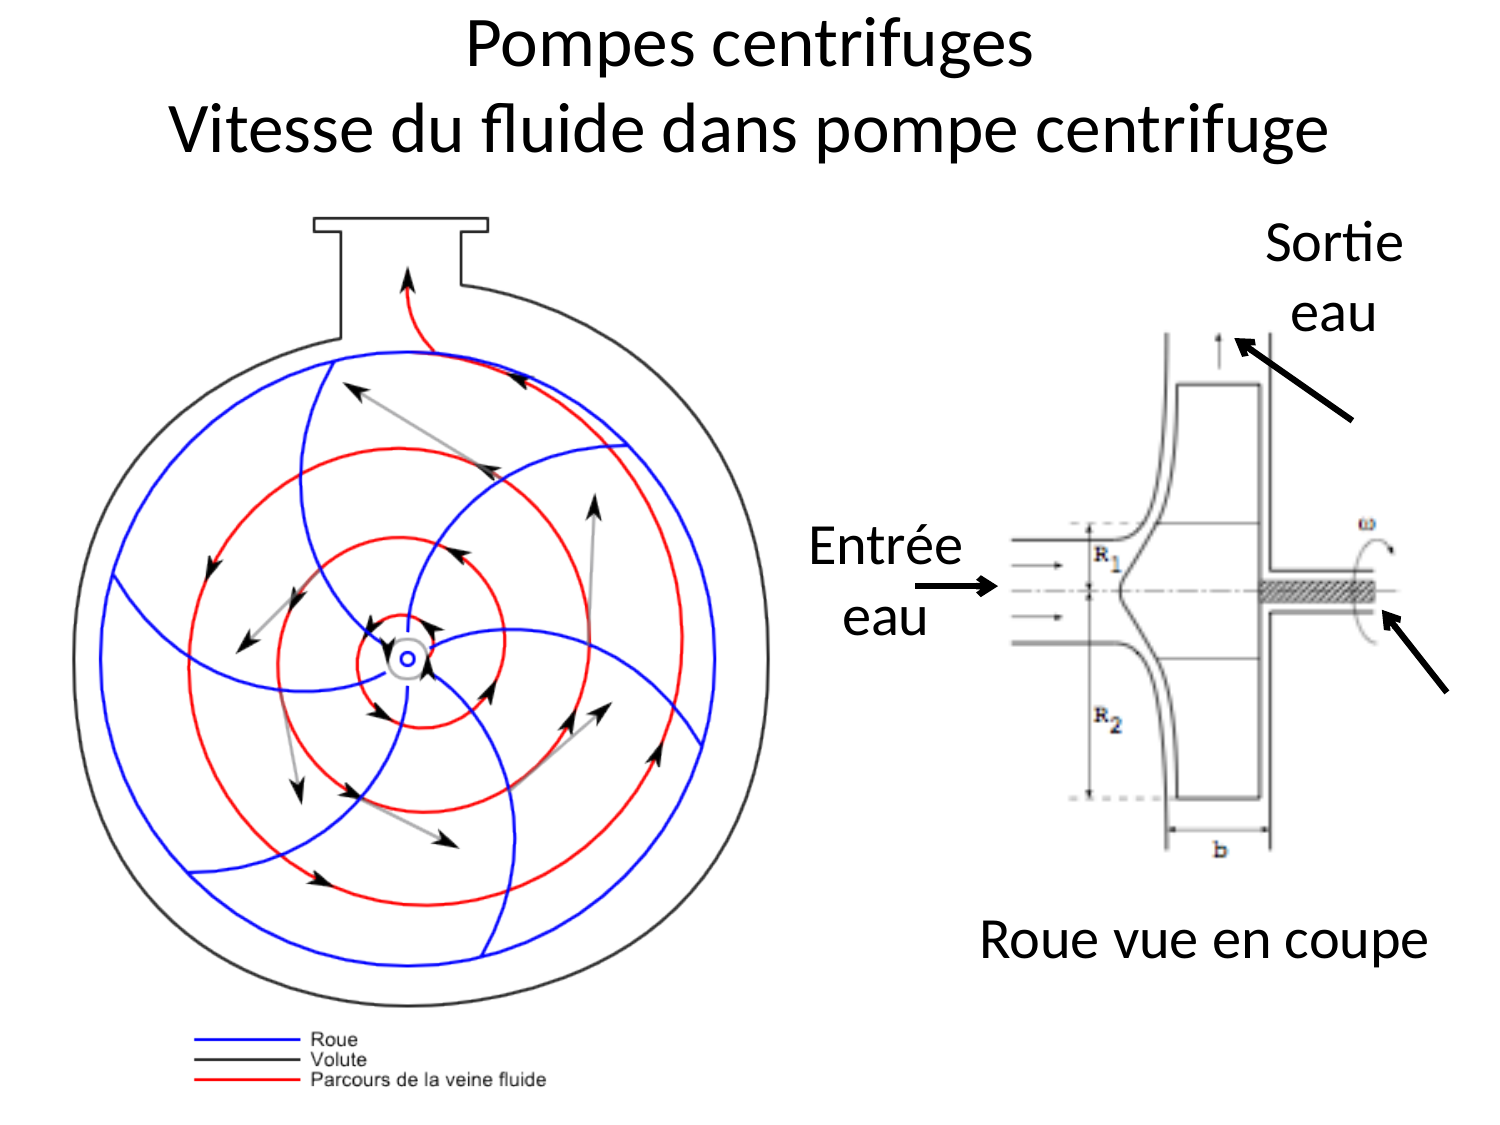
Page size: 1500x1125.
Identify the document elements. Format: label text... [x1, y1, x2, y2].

text_box Sortie eau [1210, 196, 1459, 351]
picture [64, 212, 772, 1100]
text_box Roue vue en coupe [938, 893, 1471, 978]
title Pompes centrifuges Vitesse du fluide dans pompe centrifuge [75, 0, 1425, 175]
text_box Entrée eau [777, 499, 957, 654]
picture [962, 314, 1405, 881]
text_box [1233, 337, 1353, 421]
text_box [1381, 609, 1448, 693]
